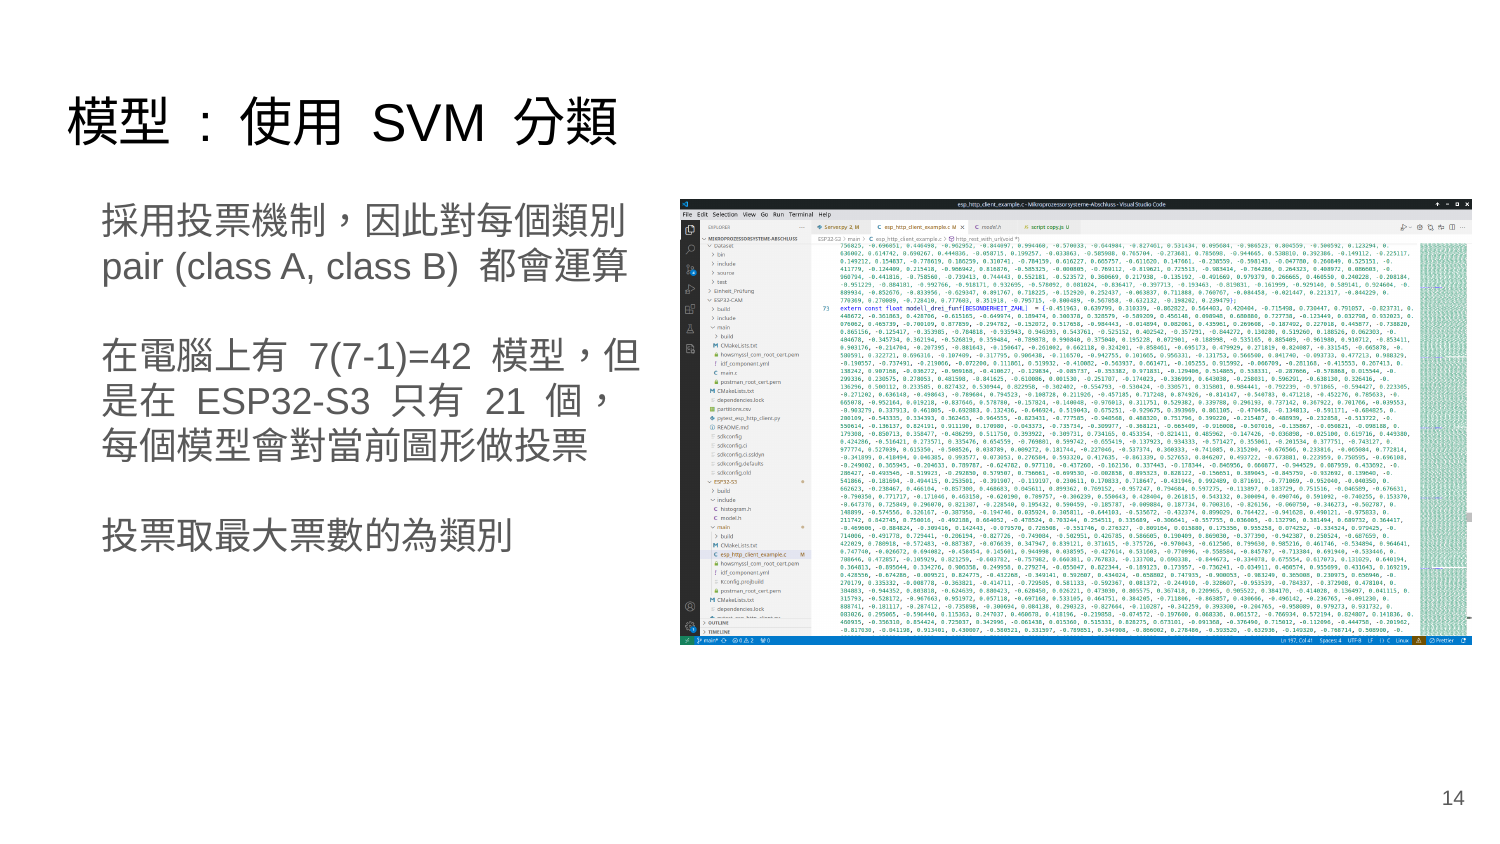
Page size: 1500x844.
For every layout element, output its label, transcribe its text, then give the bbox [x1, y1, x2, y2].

text_box 採用投票機制，因此對每個類別 pair (class A, class B) 都會運算 在電腦上有 7(7-1)=42 模型，但是在 ESP32-S3 只有 21 個，每個模型會對當前圖形做投票 投票取最大票數的為類別 [86, 181, 660, 752]
picture [680, 199, 1472, 645]
title 模型 : 使用 SVM 分類 [51, 72, 1449, 167]
slide_number ‹#› [1389, 764, 1480, 830]
